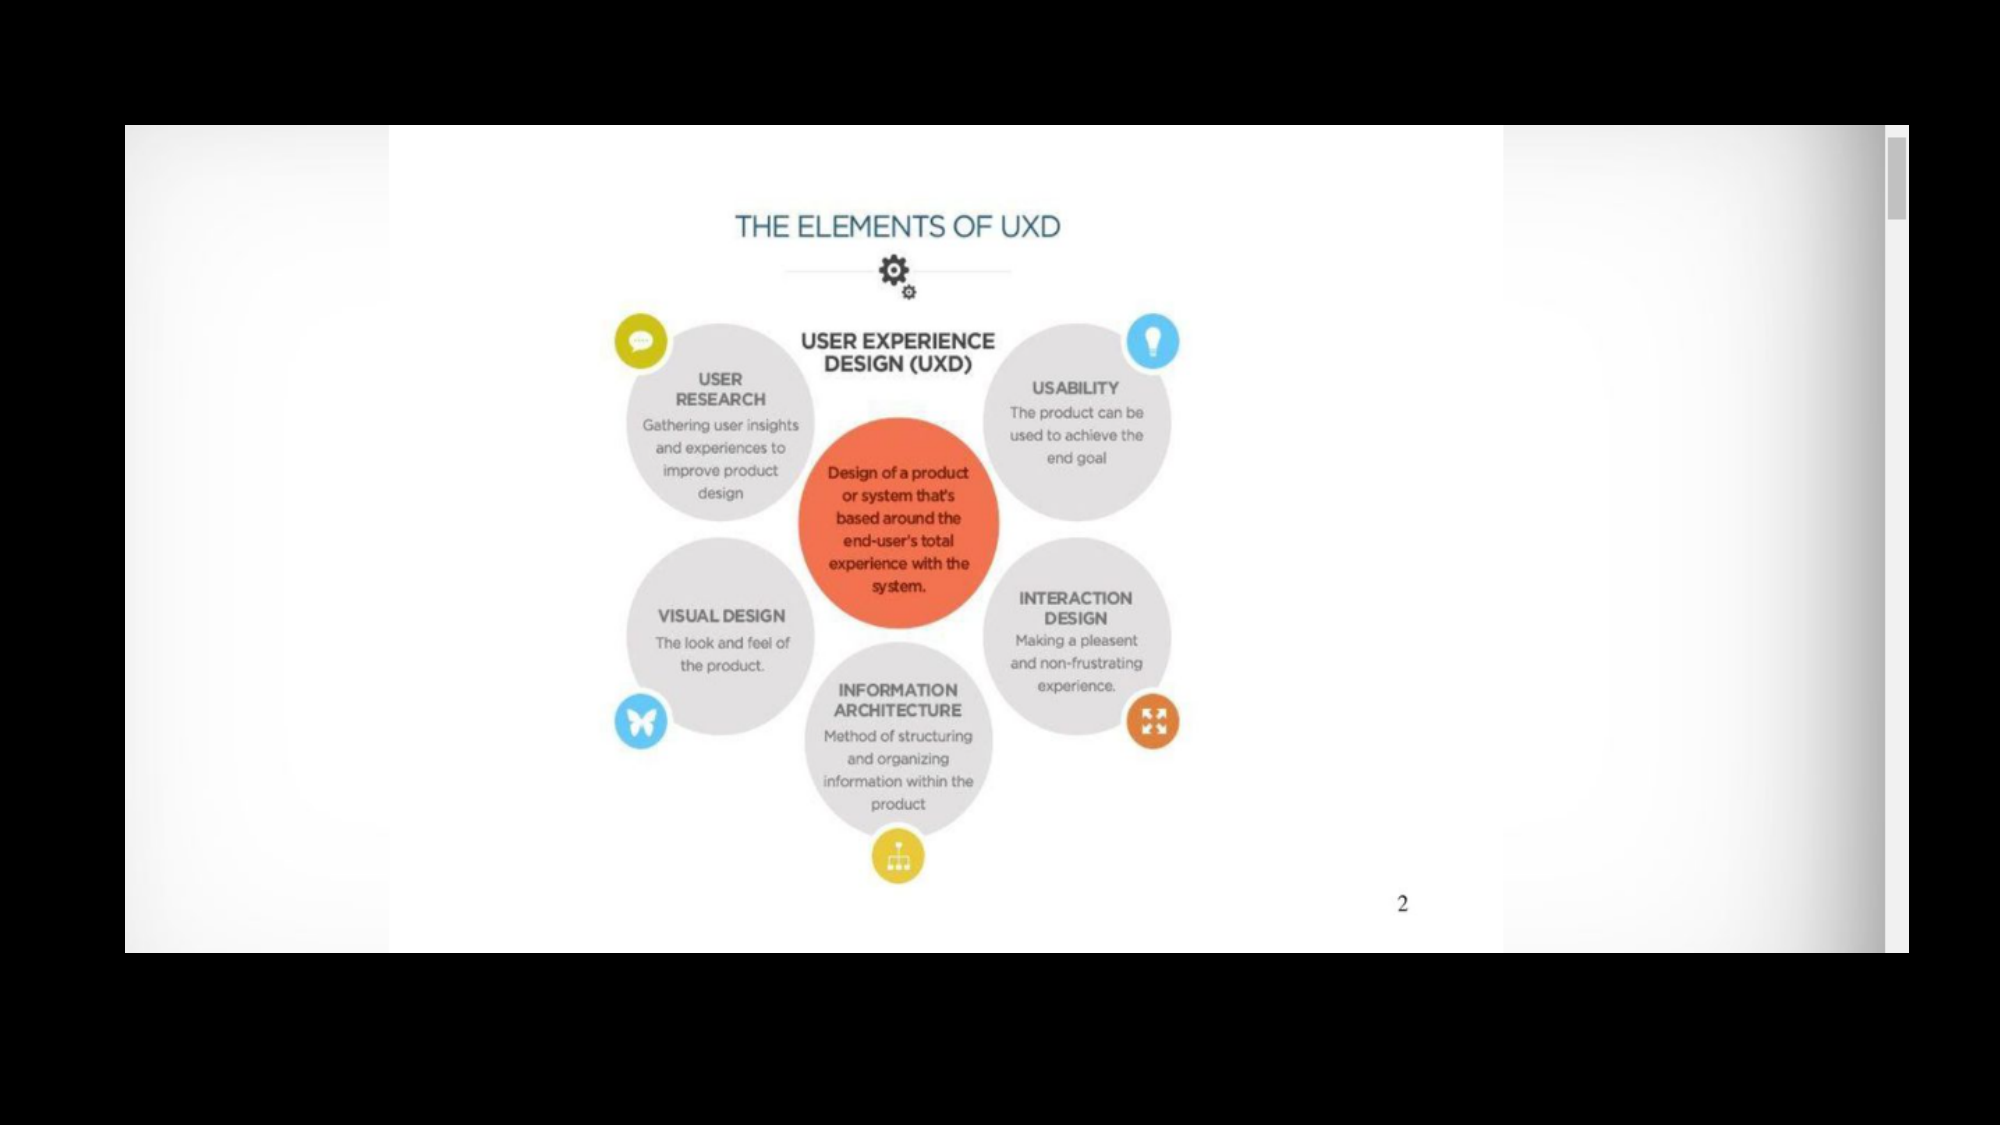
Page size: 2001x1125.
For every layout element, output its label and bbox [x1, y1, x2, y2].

picture [124, 124, 1909, 953]
